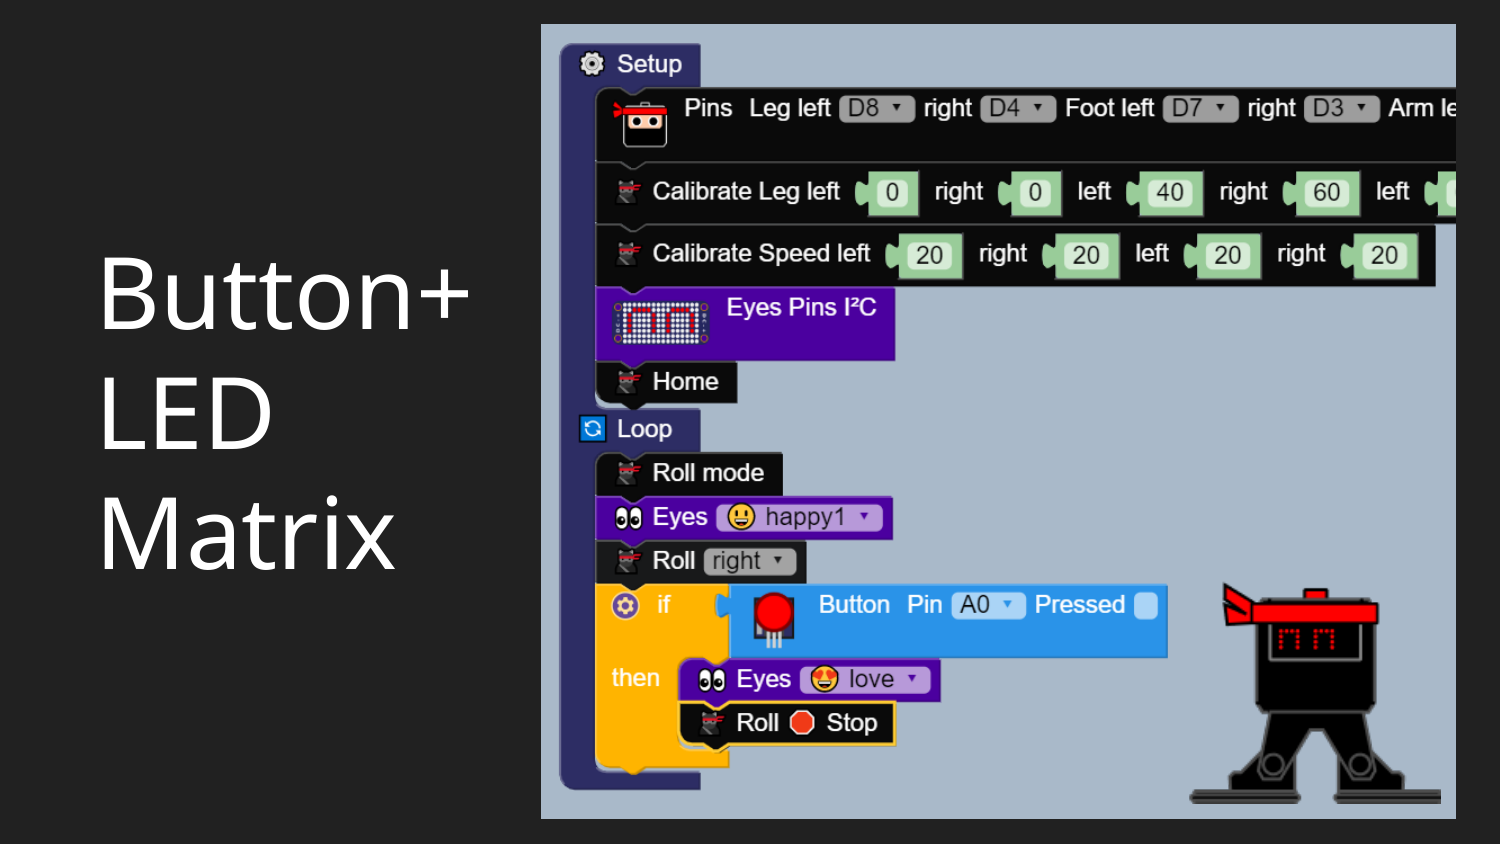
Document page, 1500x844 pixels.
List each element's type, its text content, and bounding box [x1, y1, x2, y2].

picture [541, 24, 1456, 819]
title Button+ LED Matrix [80, 73, 517, 745]
